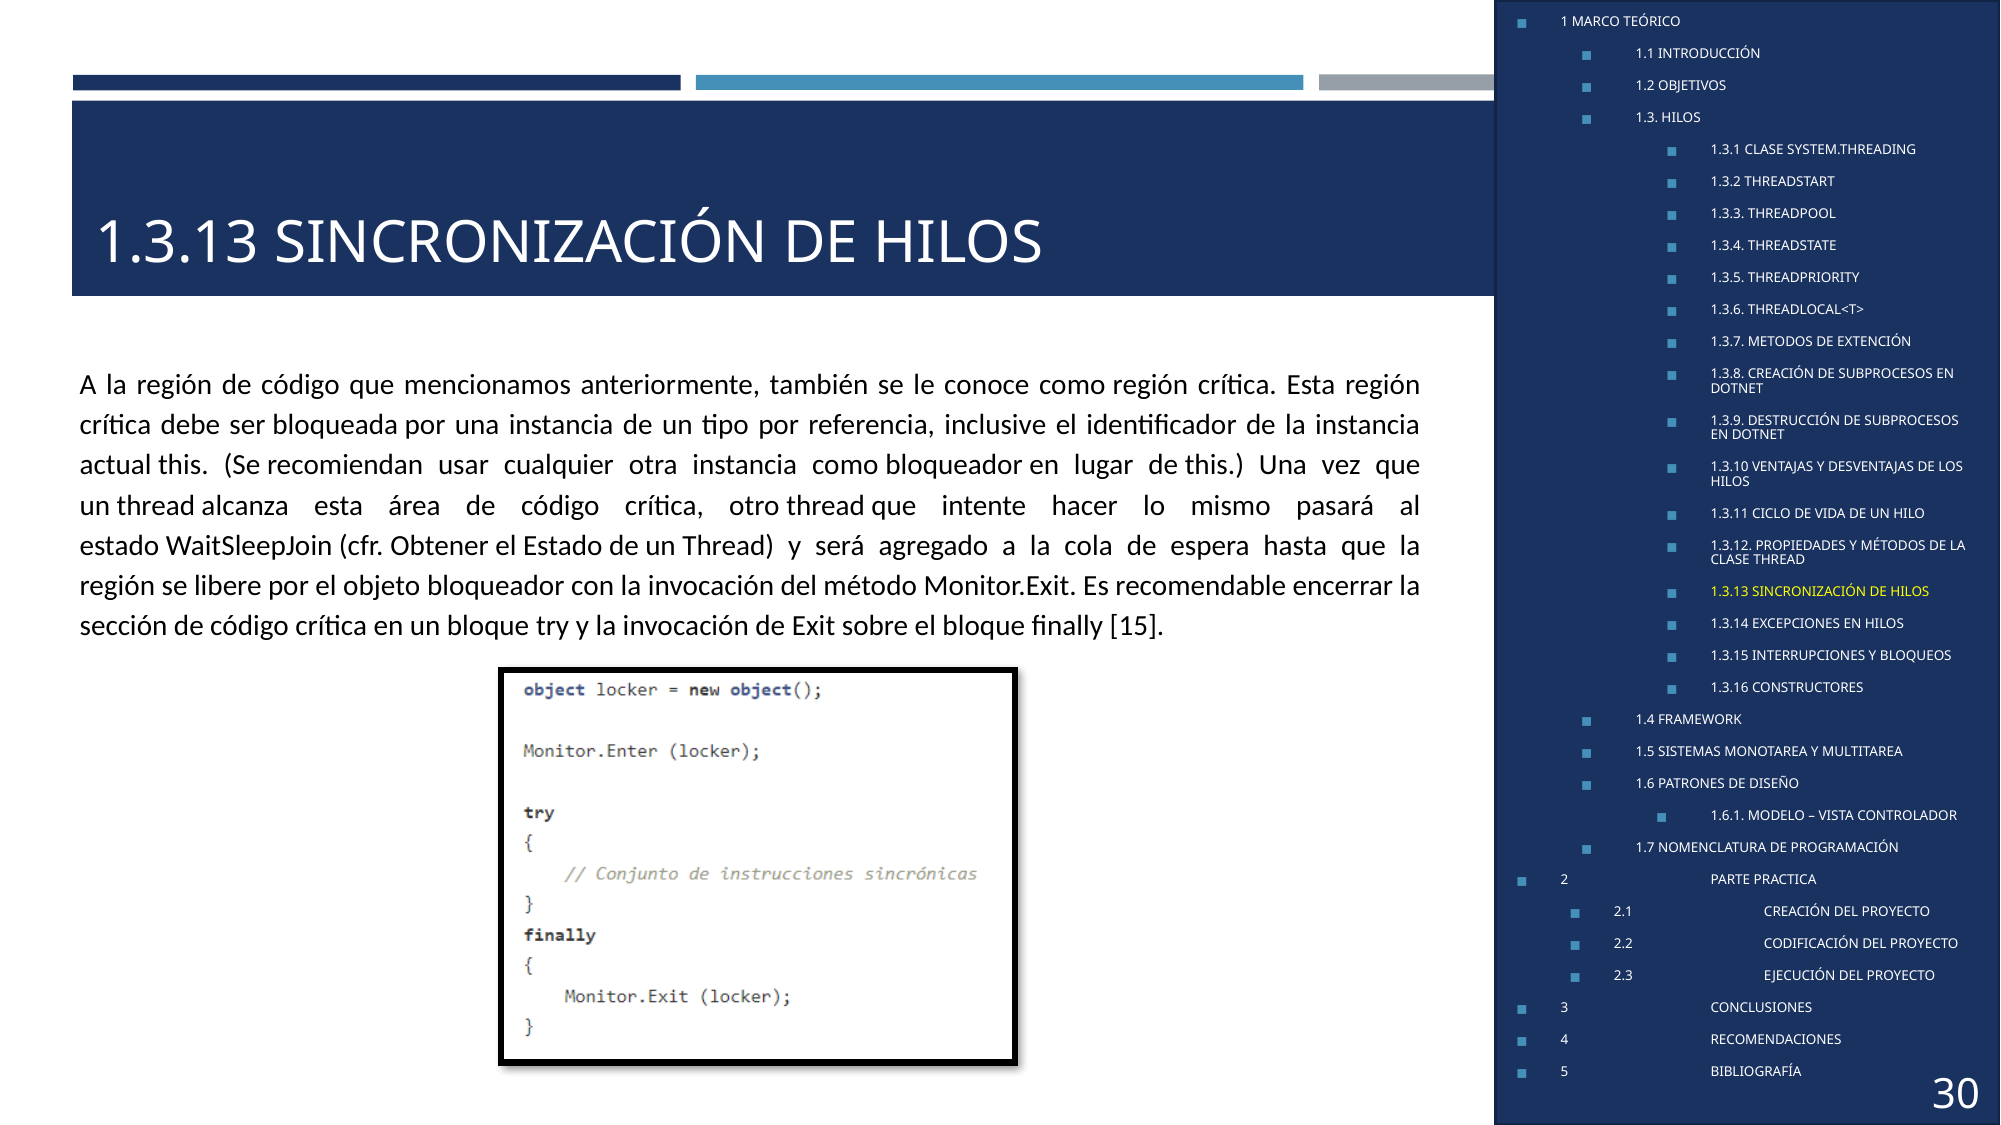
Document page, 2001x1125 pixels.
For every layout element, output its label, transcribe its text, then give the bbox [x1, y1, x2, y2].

text_box A la región de código que mencionamos anteriormente, también se le conoce como región crítica. Esta región crítica debe ser bloqueada por una instancia de un tipo por referencia, inclusive el identificador de la instancia actual this. (Se recomiendan usar cualquier otra instancia como bloqueador en lugar de this.) Una vez que un thread alcanza esta área de código crítica, otro thread que intente hacer lo mismo pasará al estado WaitSleepJoin (cfr. Obtener el Estado de un Thread) y será agregado a la cola de espera hasta que la región se libere por el objeto bloqueador con la invocación del método Monitor.Exit. Es recomendable encerrar la sección de código crítica en un bloque try y la invocación de Exit sobre el bloque finally [15]. [64, 352, 1436, 649]
text_box 1 MARCO TEÓRICO 1.1 INTRODUCCIÓN 1.2 OBJETIVOS 1.3. HILOS 1.3.1 CLASE SYSTEM.THREADING 1.3.2 THREADSTART 1.3.3. THREADPOOL 1.3.4. THREADSTATE 1.3.5. THREADPRIORITY 1.3.6. THREADLOCAL<T> 1.3.7. METODOS DE EXTENCIÓN 1.3.8. CREACIÓN DE SUBPROCESOS EN DOTNET 1.3.9. DESTRUCCIÓN DE SUBPROCESOS EN DOTNET 1.3.10 VENTAJAS Y DESVENTAJAS DE LOS HILOS 1.3.11 CICLO DE VIDA DE UN HILO 1.3.12. PROPIEDADES Y MÉTODOS DE LA CLASE THREAD 1.3.13 SINCRONIZACIÓN DE HILOS 1.3.14 EXCEPCIONES EN HILOS 1.3.15 INTERRUPCIONES Y BLOQUEOS 1.3.16 CONSTRUCTORES 1.4 FRAMEWORK 1.5 SISTEMAS MONOTAREA Y MULTITAREA 1.6 PATRONES DE DISEÑO 1.6.1. MODELO – VISTA CONTROLADOR 1.7 NOMENCLATURA DE PROGRAMACIÓN 2 PARTE PRACTICA 2.1 CREACIÓN DEL PROYECTO 2.2 CODIFICACIÓN DEL PROYECTO 2.3 EJECUCIÓN DEL PROYECTO 3 CONCLUSIONES 4 RECOMENDACIONES 5 BIBLIOGRAFÍA [1495, 48, 1989, 1047]
picture [504, 672, 1013, 1060]
title 1.3.13 SINCRONIZACIÓN DE HILOS [80, 115, 1479, 282]
text_box 30 [1917, 1059, 2000, 1125]
text_box [1495, 0, 2000, 1125]
